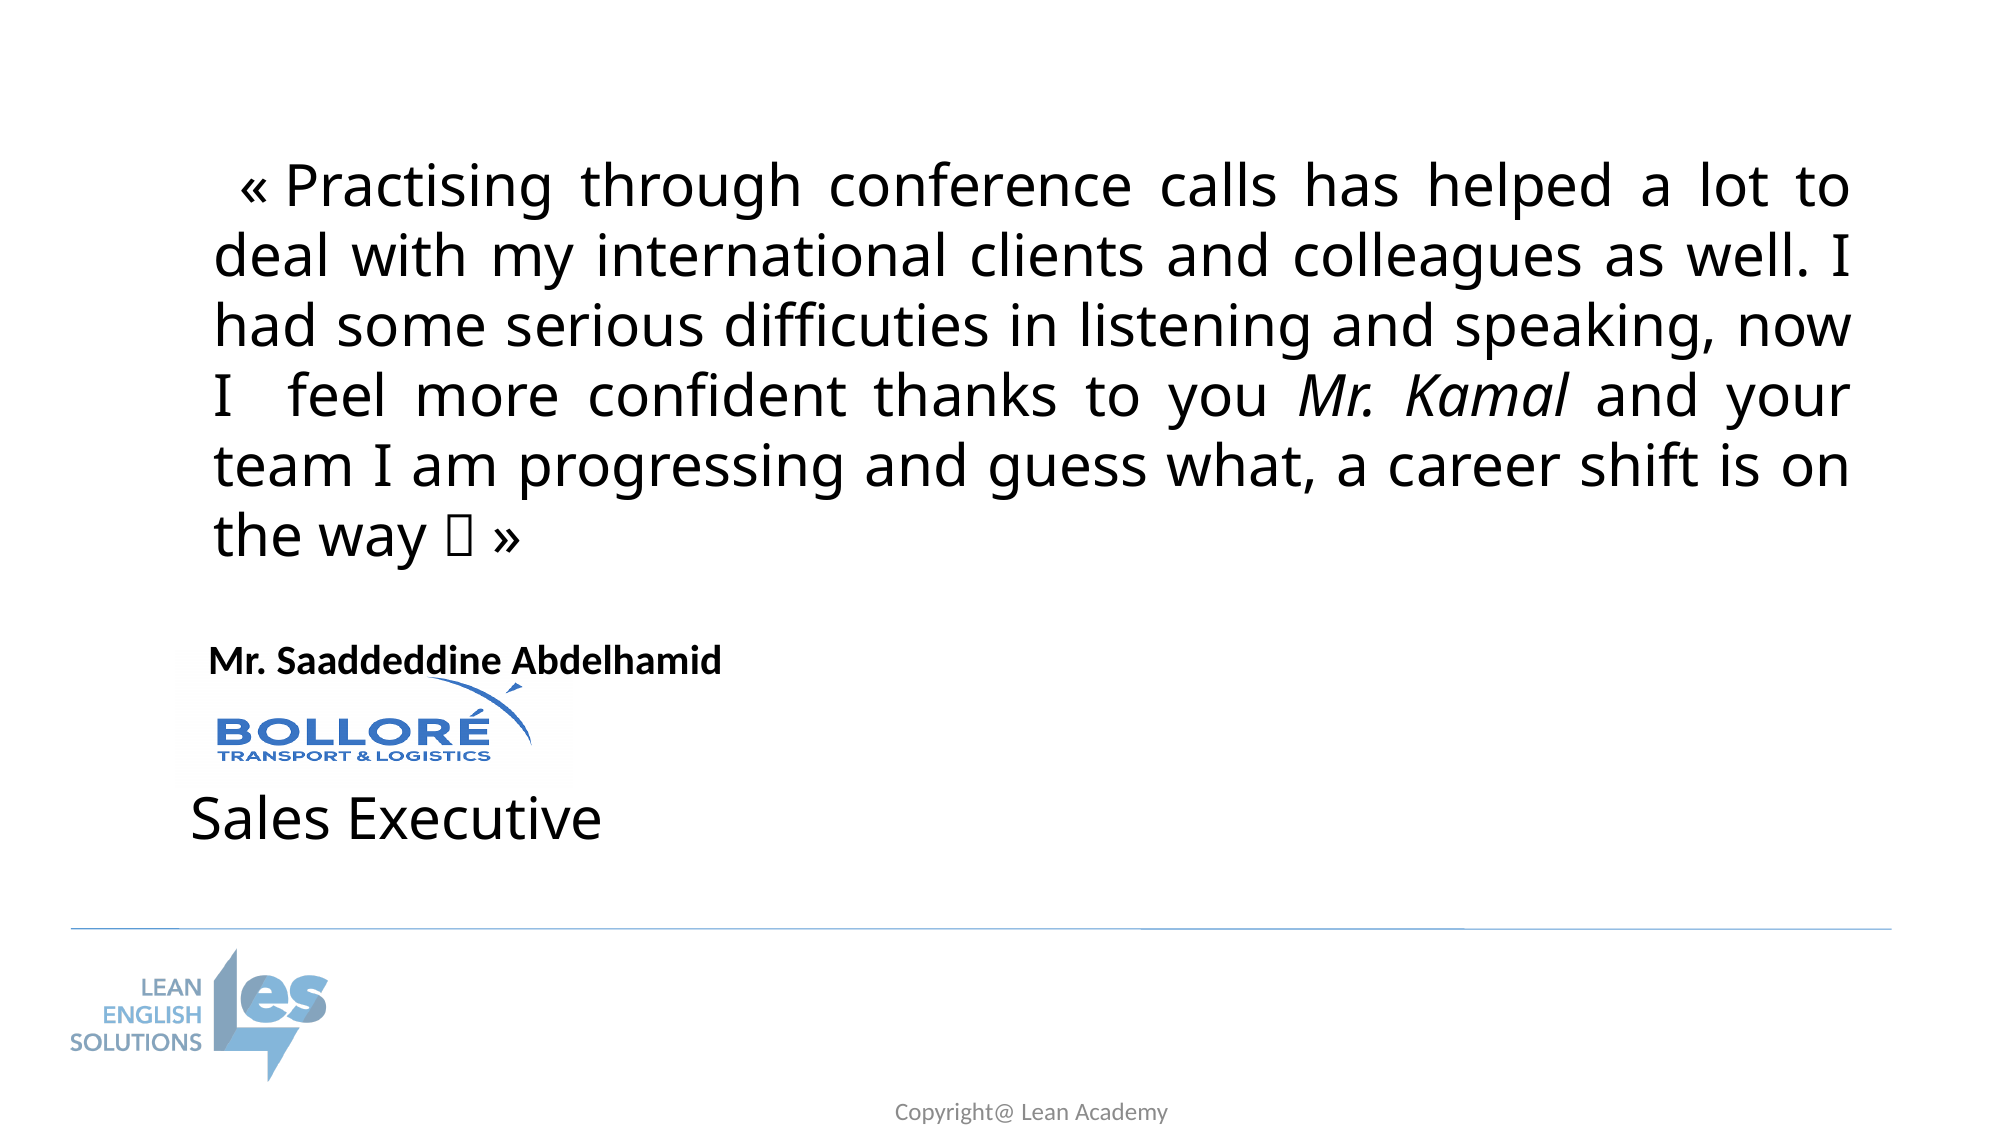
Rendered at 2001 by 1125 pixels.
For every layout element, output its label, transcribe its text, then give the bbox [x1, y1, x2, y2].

picture [175, 649, 573, 788]
text_box « Practising through conference calls has helped a lot to deal with my international clients and colleagues as well. I had some serious difficuties in listening and speaking, now I feel more confident thanks to you Mr. Kamal and your team I am progressing and guess what, a career shift is on the way  » [199, 140, 1867, 576]
text_box Copyright@ Lean Academy [778, 1099, 1184, 1122]
text_box Mr. Saaddeddine Abdelhamid [193, 625, 738, 691]
text_box Sales Executive [175, 773, 1176, 909]
picture [70, 948, 328, 1082]
